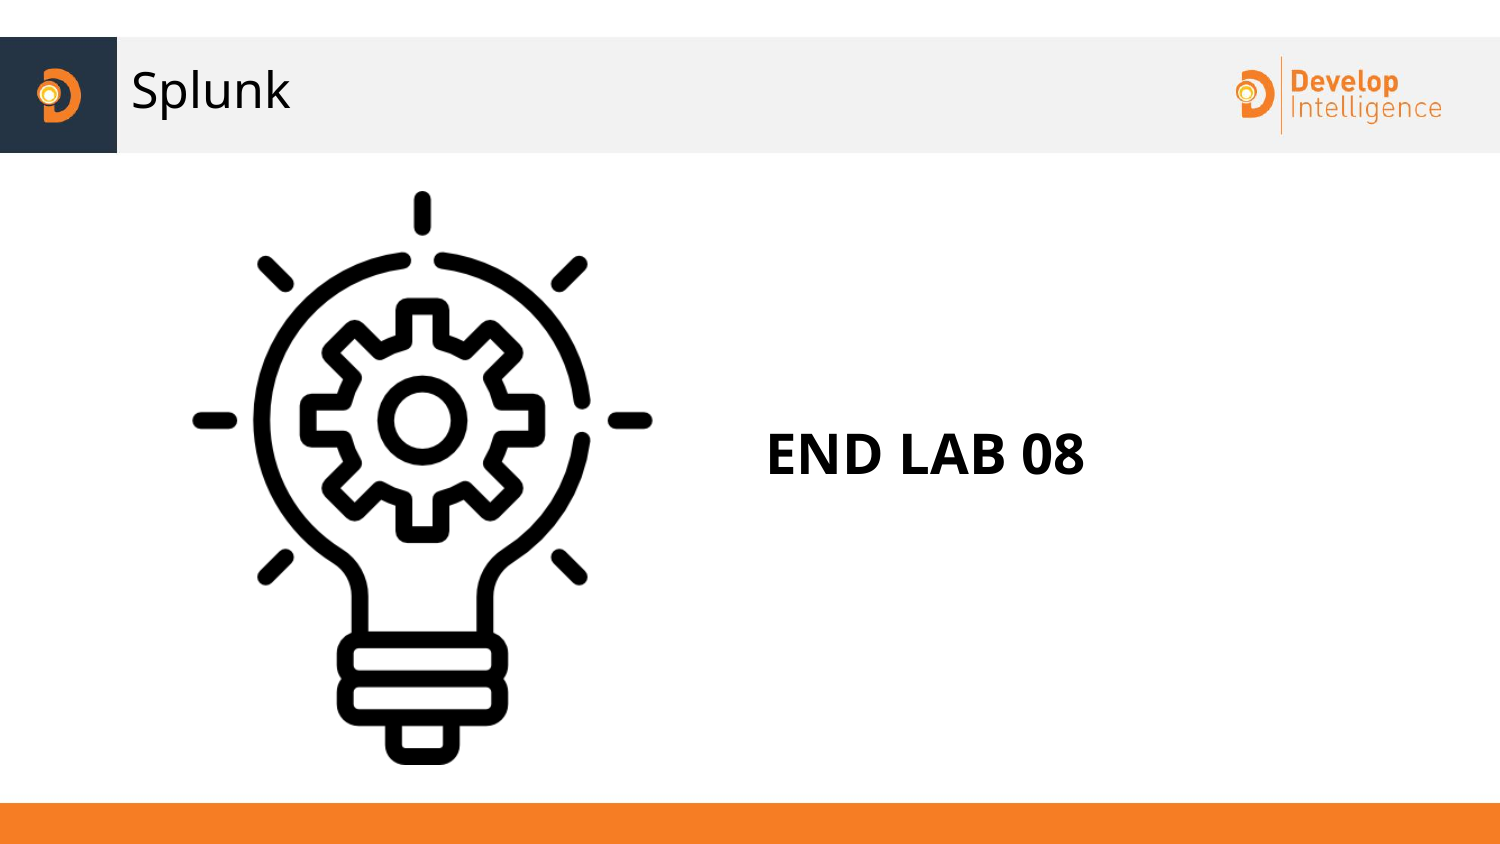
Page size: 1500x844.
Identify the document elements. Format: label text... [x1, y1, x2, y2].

picture [0, 0, 1500, 844]
text_box END LAB 08 [750, 403, 1492, 644]
title Splunk [119, 36, 1112, 149]
